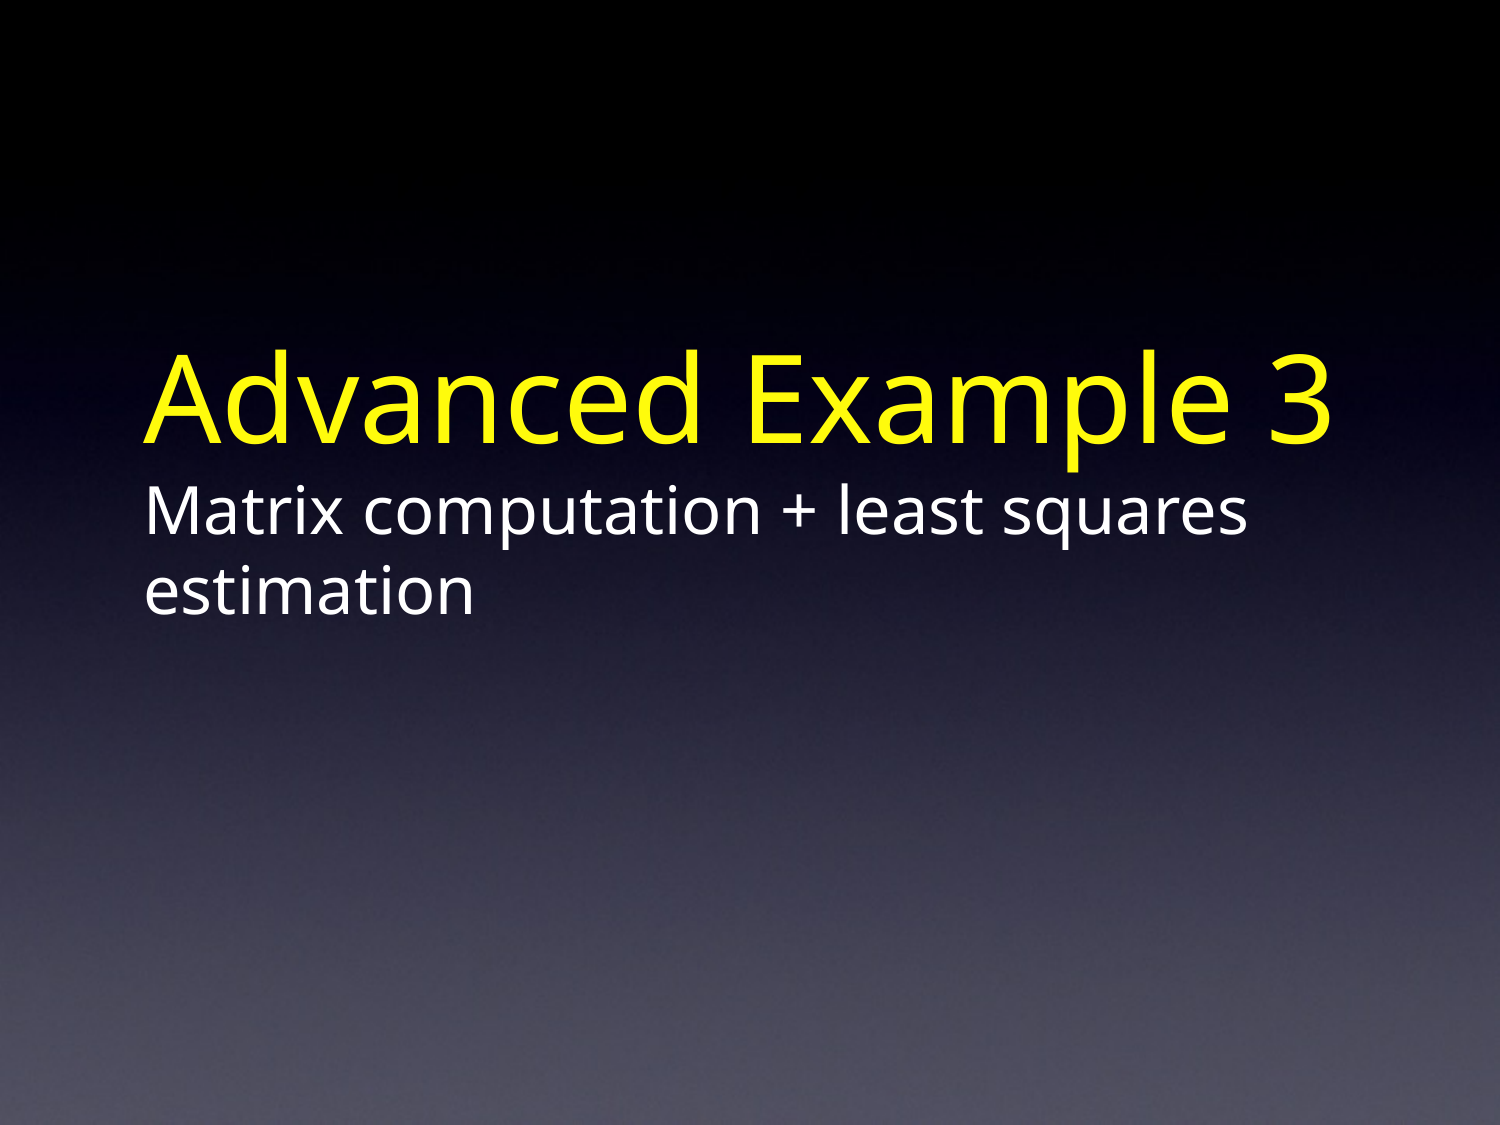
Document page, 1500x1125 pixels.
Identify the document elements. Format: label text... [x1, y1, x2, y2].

picture [0, 0, 1500, 1125]
title Advanced Example 3 Matrix computation + least squares estimation [137, 399, 1438, 781]
